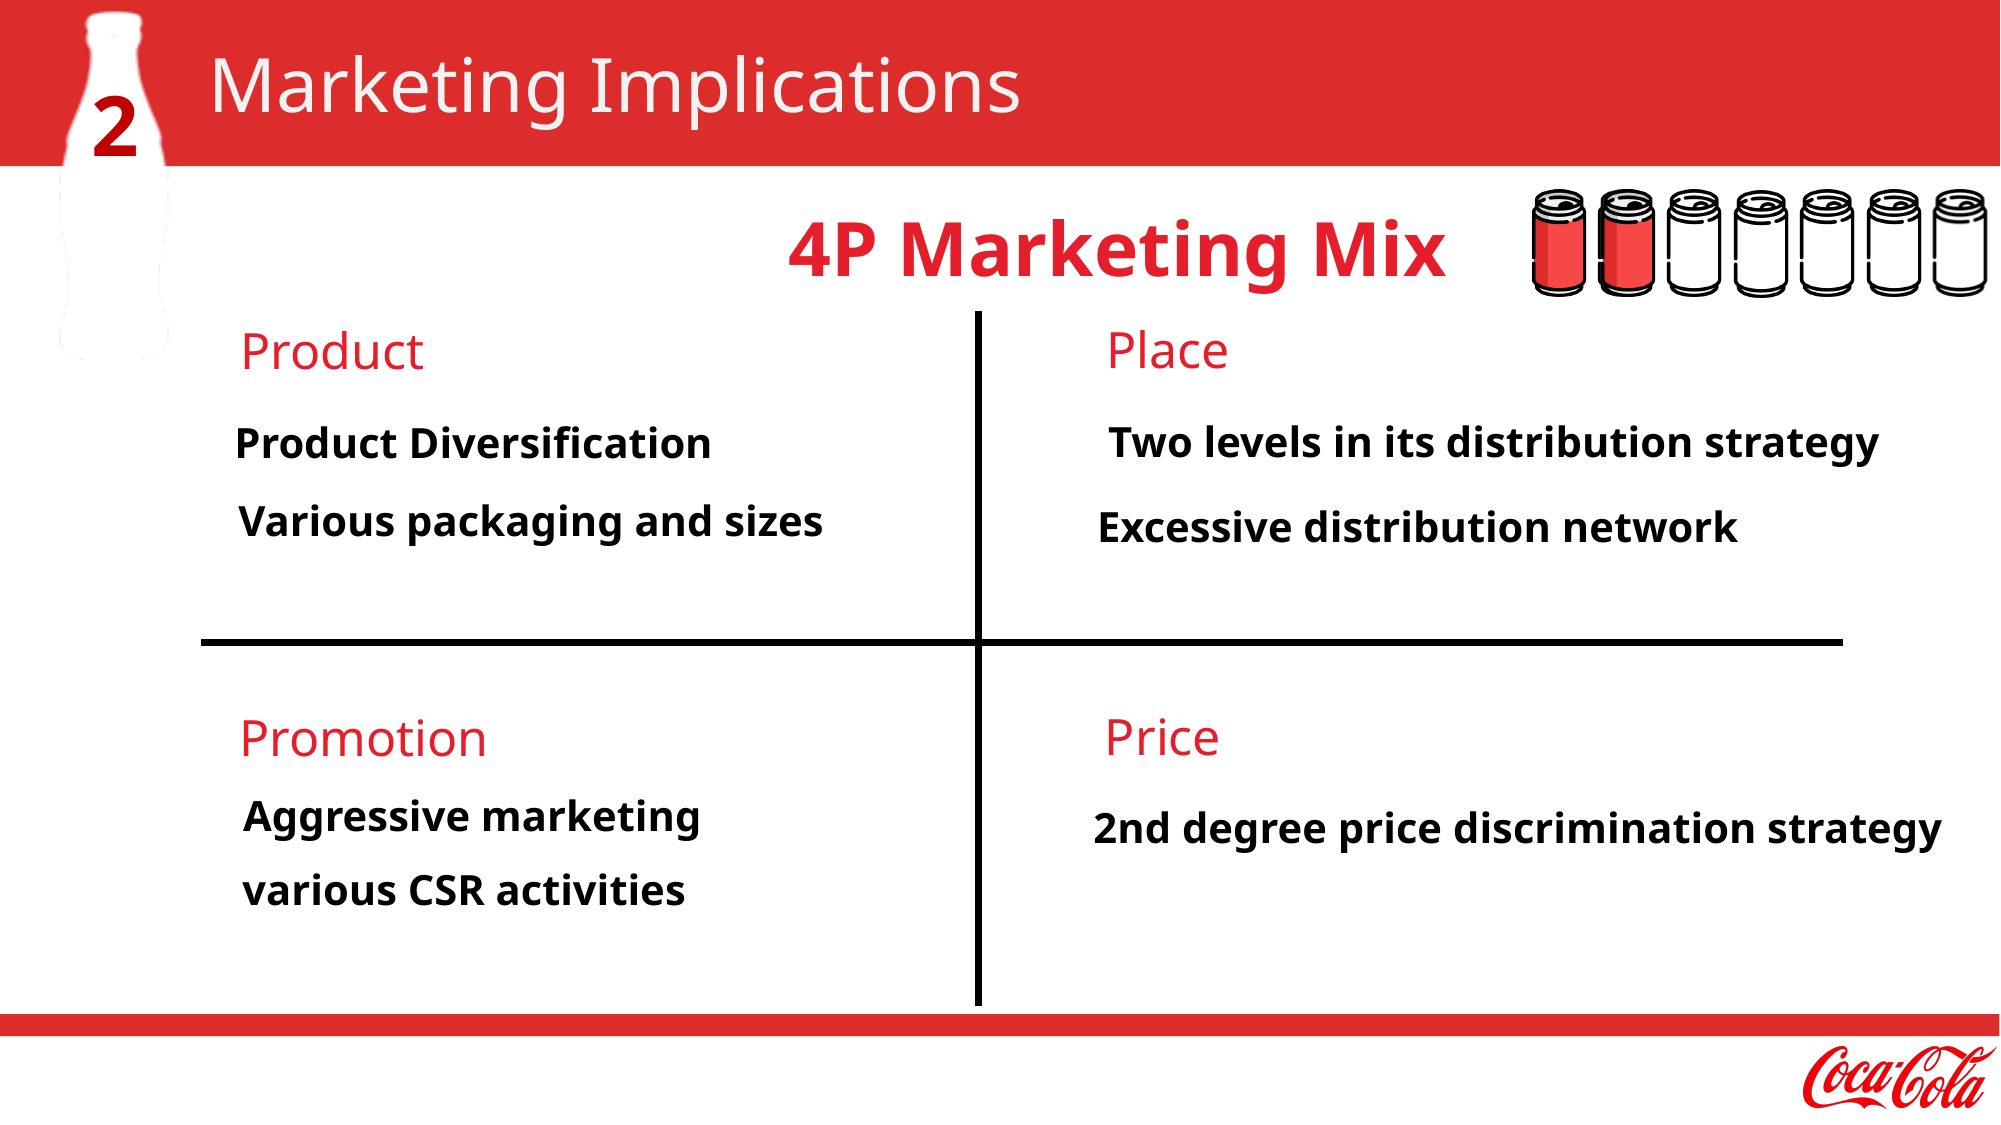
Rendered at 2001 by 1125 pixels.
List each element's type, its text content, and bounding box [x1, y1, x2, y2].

text_box Product [225, 312, 440, 387]
text_box Two levels in its distribution strategy [1093, 408, 1948, 473]
text_box [228, 0, 2000, 167]
text_box Product Diversification [219, 409, 728, 475]
text_box Various packaging and sizes [223, 487, 839, 552]
text_box [0, 1014, 2000, 1037]
text_box Excessive distribution network [1082, 493, 1754, 559]
text_box Price [1090, 697, 1236, 773]
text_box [1683, 189, 1904, 298]
text_box 4P Marketing Mix [773, 193, 1463, 299]
text_box various CSR activities [227, 856, 701, 922]
text_box Promotion [224, 698, 504, 774]
picture [1906, 189, 2000, 297]
text_box Place [1091, 310, 1245, 386]
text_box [1504, 189, 1572, 298]
picture [0, 1, 229, 362]
picture [1573, 189, 1682, 297]
text_box Aggressive marketing [228, 782, 973, 847]
text_box Marketing Implications [234, 29, 1625, 135]
text_box 2nd degree price discrimination strategy [1078, 794, 1958, 860]
picture [1802, 1045, 1998, 1111]
